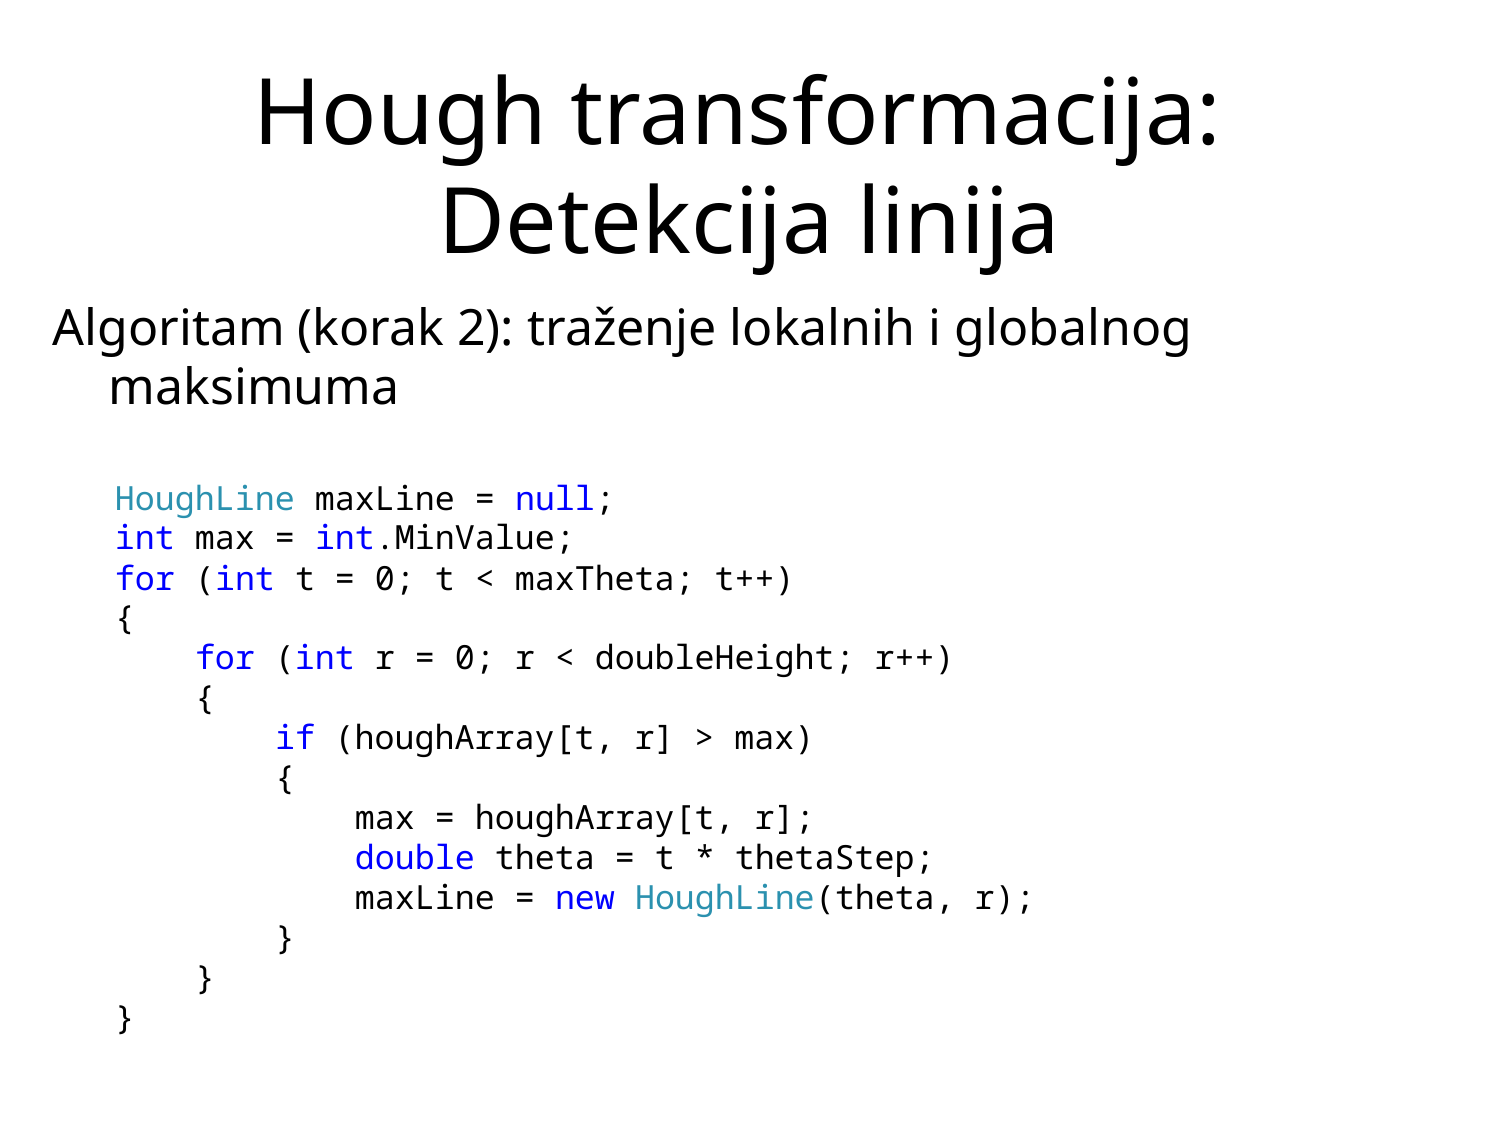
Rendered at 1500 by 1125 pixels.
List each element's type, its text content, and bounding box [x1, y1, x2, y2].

text_box Algoritam (korak 2): traženje lokalnih i globalnog maksimuma [37, 287, 1413, 363]
text_box Hough transformacija: Detekcija linija [74, 45, 1425, 233]
text_box HoughLine maxLine = null; int max = int.MinValue; for (int t = 0; t < maxTheta; t++) { for (int r = 0; r < doubleHeight; r++) { if (houghArray[t, r] > max) { max = houghArray[t, r]; double theta = t * thetaStep; maxLine = new HoughLine(theta, r); } } } [99, 469, 1075, 1044]
